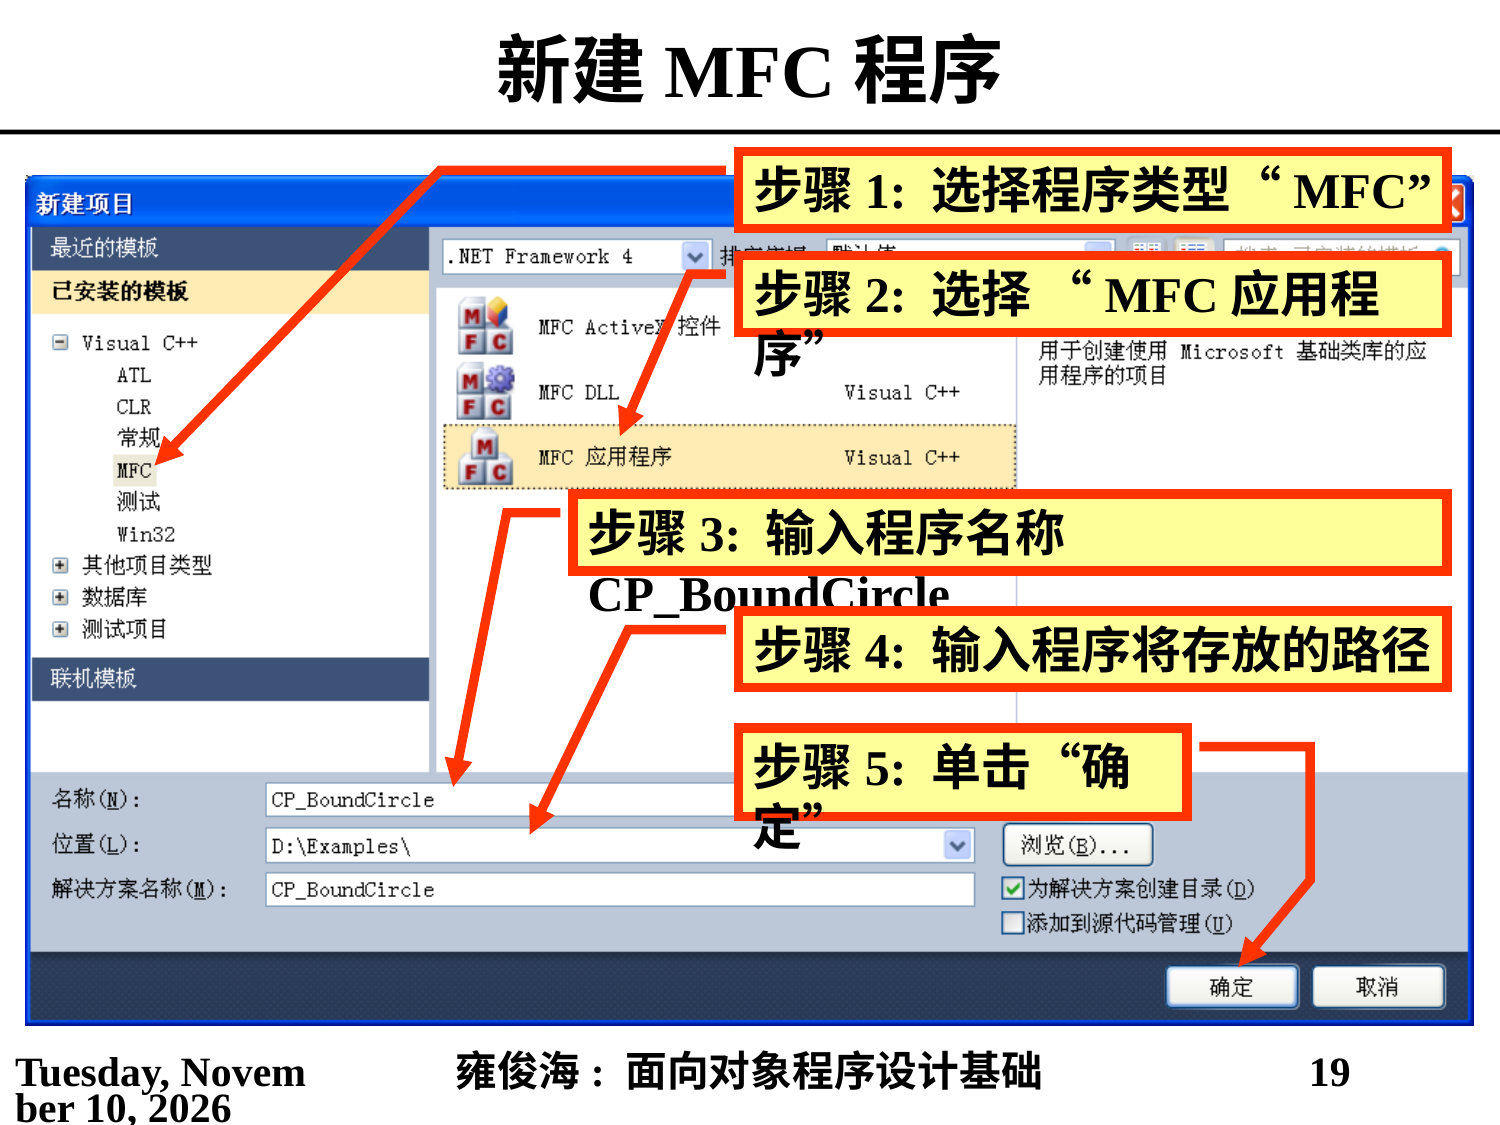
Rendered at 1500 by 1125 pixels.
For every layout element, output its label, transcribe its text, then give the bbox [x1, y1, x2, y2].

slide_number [0, 1042, 337, 1103]
slide_number 19 [1161, 1042, 1499, 1103]
text_box 步骤1: 选择程序类型“MFC” [738, 151, 1447, 175]
footer 雍俊海: 面向对象程序设计基础 [337, 1042, 1161, 1103]
title 新建MFC程序 [0, 0, 1500, 135]
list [25, 175, 1474, 1026]
